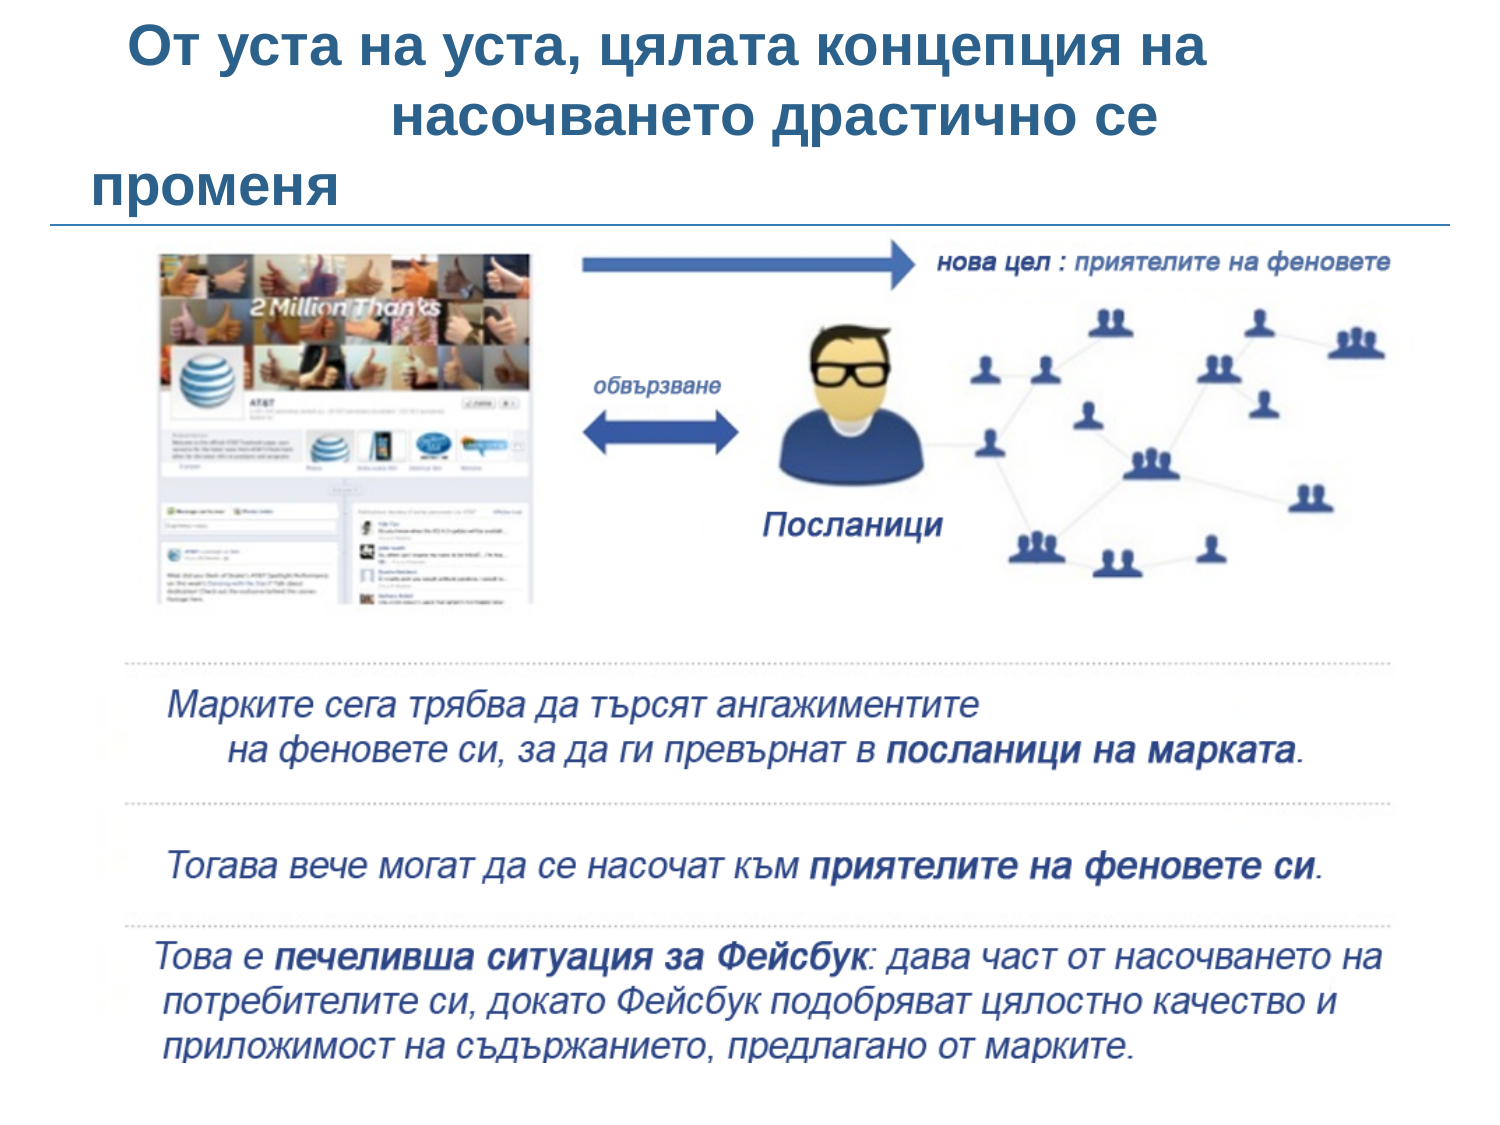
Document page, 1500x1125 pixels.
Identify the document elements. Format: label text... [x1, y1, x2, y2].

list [47, 224, 1460, 1063]
title От уста на уста, цялата концепция на насочването драстично се променя [75, 45, 1425, 222]
